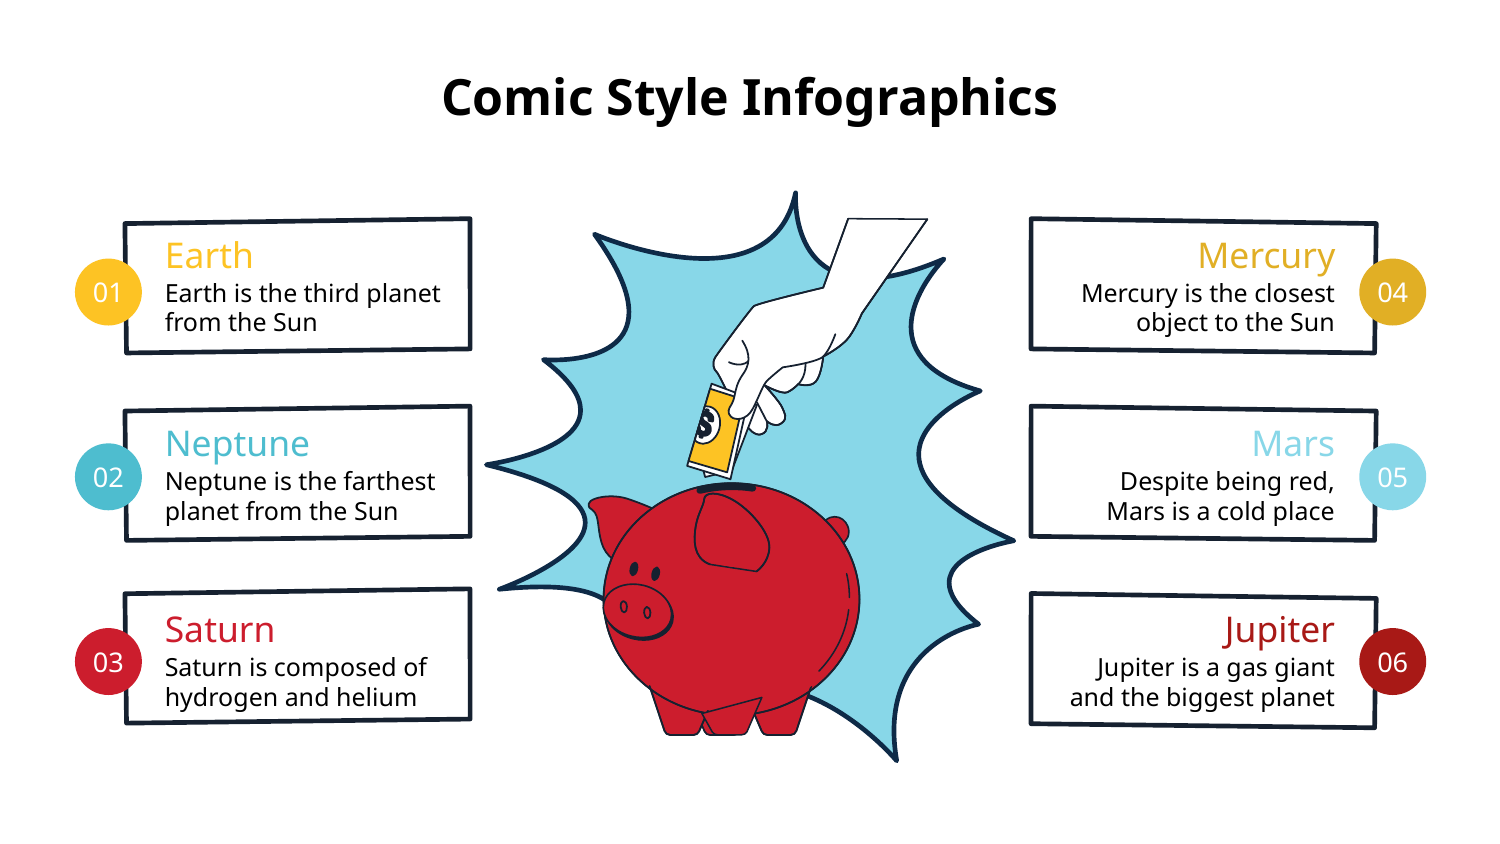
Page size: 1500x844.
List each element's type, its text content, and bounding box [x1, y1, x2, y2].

text_box [486, 357, 582, 511]
text_box Neptune [149, 407, 485, 451]
text_box [1223, 598, 1377, 728]
text_box Jupiter is a gas giant and the biggest planet [1015, 637, 1351, 726]
text_box [787, 192, 798, 217]
text_box Earth is the third planet from the Sun [149, 263, 485, 351]
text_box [587, 218, 928, 736]
text_box Jupiter [1015, 593, 1351, 637]
text_box 05 [1359, 443, 1427, 511]
text_box [933, 258, 944, 273]
text_box Mercury is the closest object to the Sun [1015, 290, 1351, 351]
text_box [1339, 410, 1377, 541]
text_box Neptune is the farthest planet from the Sun [149, 451, 485, 540]
text_box [124, 593, 149, 724]
text_box 06 [1359, 628, 1427, 696]
text_box Saturn [149, 593, 485, 637]
text_box 01 [74, 258, 142, 326]
text_box [1208, 223, 1377, 353]
text_box [499, 534, 582, 591]
text_box 02 [74, 443, 142, 511]
text_box Mercury [1015, 218, 1351, 290]
text_box [124, 410, 162, 541]
text_box [933, 487, 1014, 646]
text_box [880, 744, 897, 761]
title Comic Style Infographics [29, 50, 1471, 145]
text_box [933, 368, 981, 423]
text_box [177, 588, 471, 593]
text_box Mars [1015, 407, 1351, 451]
text_box Saturn is composed of hydrogen and helium [149, 637, 485, 726]
text_box Despite being red, Mars is a cold place [1015, 451, 1351, 540]
text_box [124, 223, 293, 353]
text_box 04 [1359, 258, 1427, 326]
text_box Earth [149, 218, 485, 263]
text_box 03 [74, 628, 142, 696]
